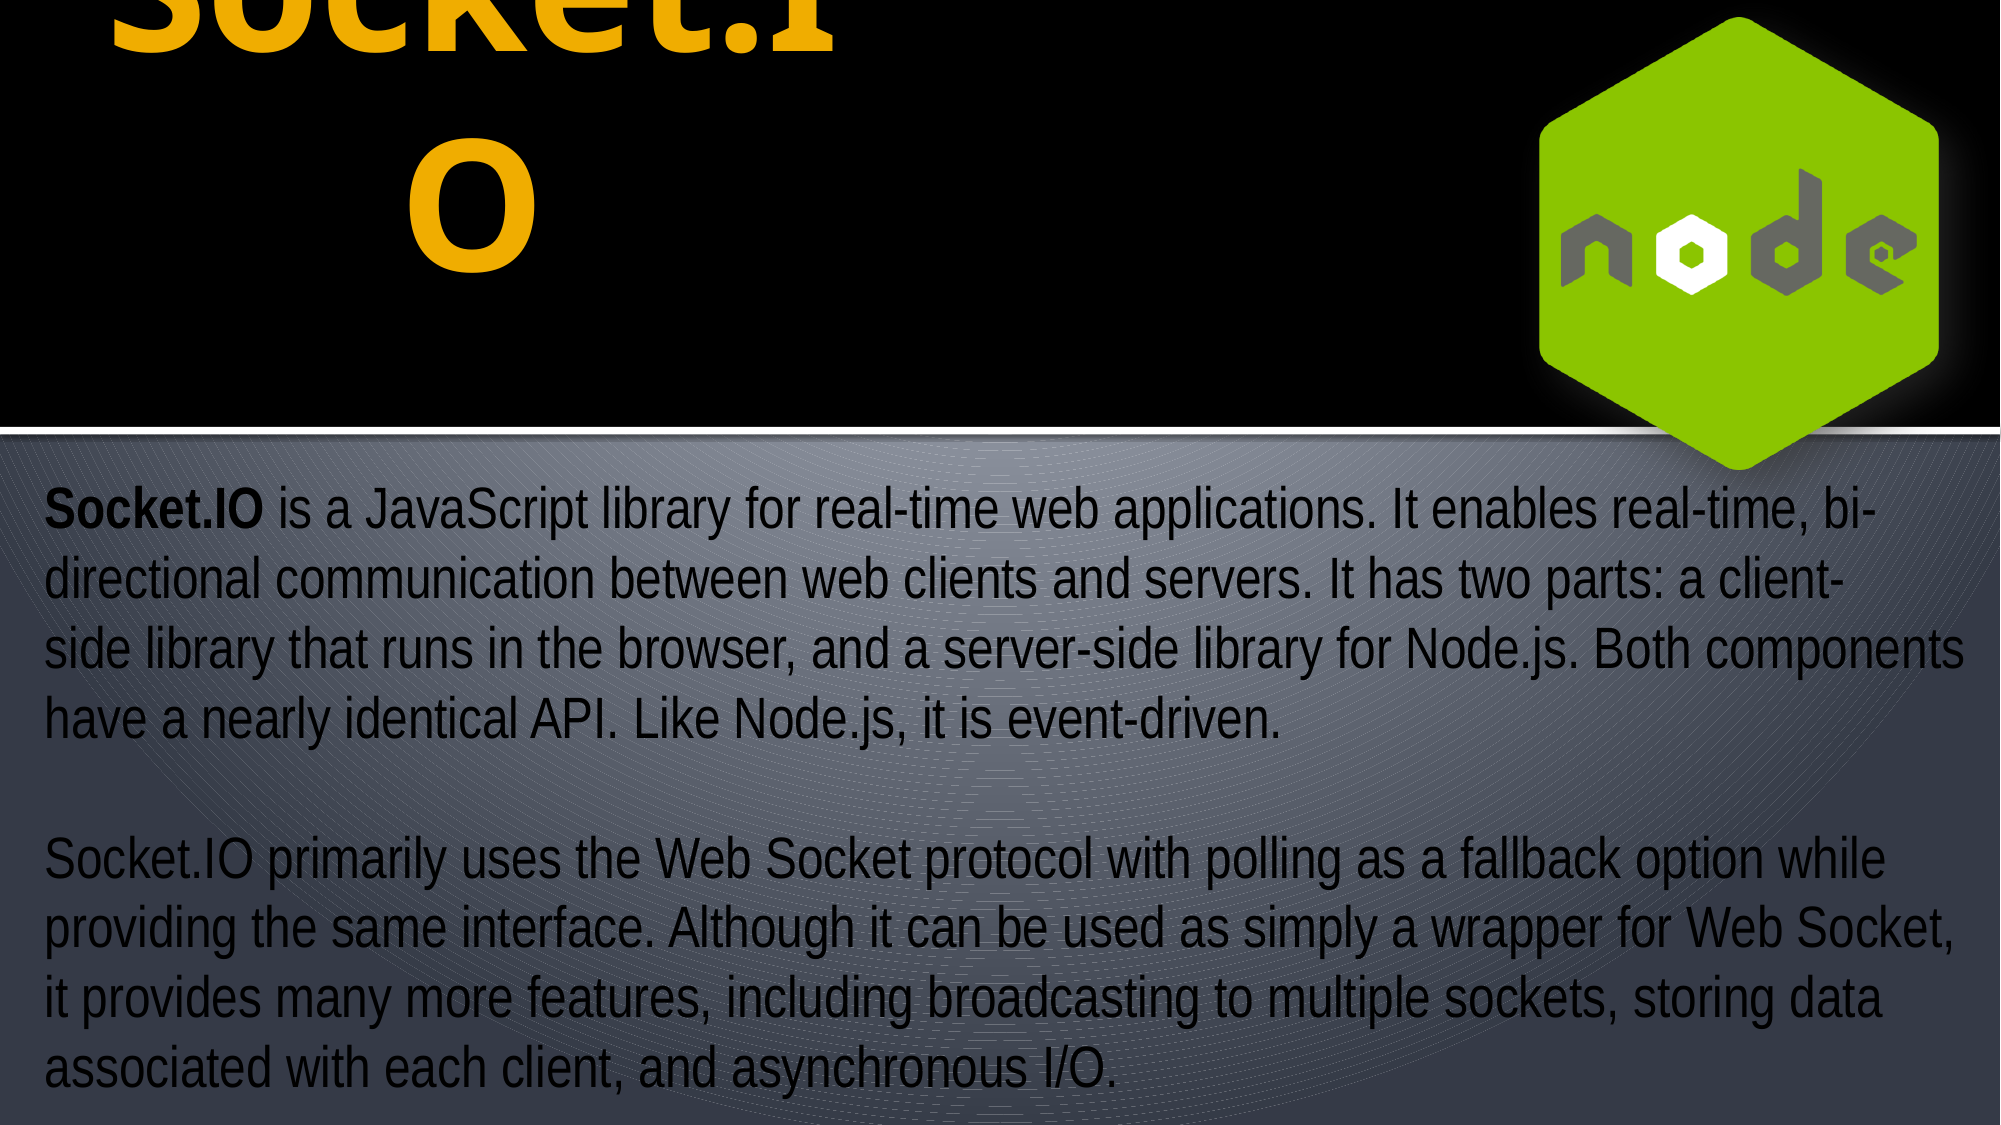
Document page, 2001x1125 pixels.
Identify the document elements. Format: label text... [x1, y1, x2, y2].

picture [1512, 17, 1966, 470]
text_box Socket.IO is a JavaScript library for real-time web applications. It enables real-time, bi-directional communication between web clients and servers. It has two parts: a client-side library that runs in the browser, and a server-side library for Node.js. Both components have a nearly identical API. Like Node.js, it is event-driven. Socket.IO primarily uses the Web Socket protocol with polling as a fallback option while providing the same interface. Although it can be used as simply a wrapper for Web Socket, it provides many more features, including broadcasting to multiple sockets, storing data associated with each client, and asynchronous I/O. [20, 469, 2000, 1107]
title Socket.IO [29, 56, 917, 309]
